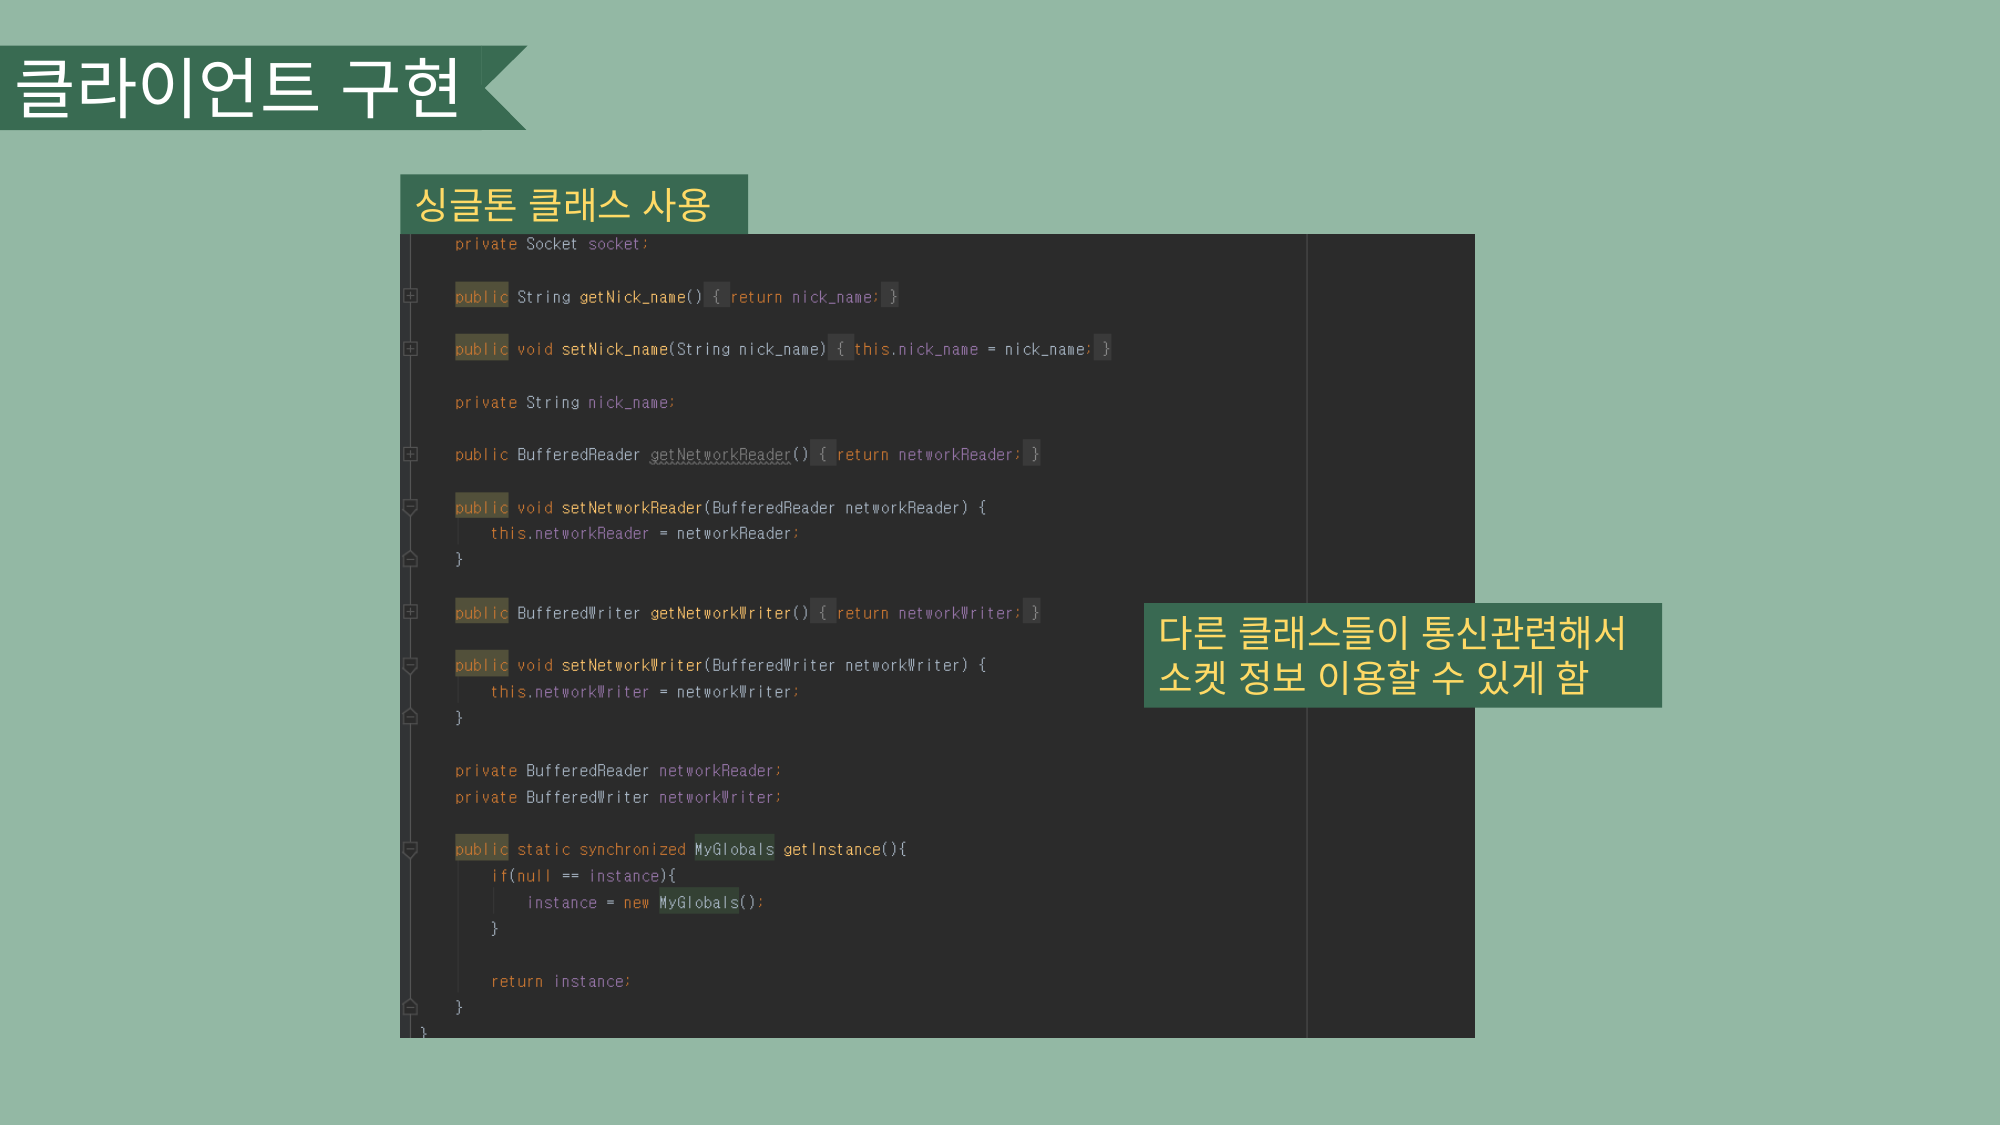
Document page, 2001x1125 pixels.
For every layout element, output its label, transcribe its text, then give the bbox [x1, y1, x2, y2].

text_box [400, 174, 1475, 1038]
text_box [0, 39, 575, 136]
text_box 다른 클래스들이 통신관련해서 소켓 정보 이용할 수 있게 함 [1475, 603, 1663, 708]
